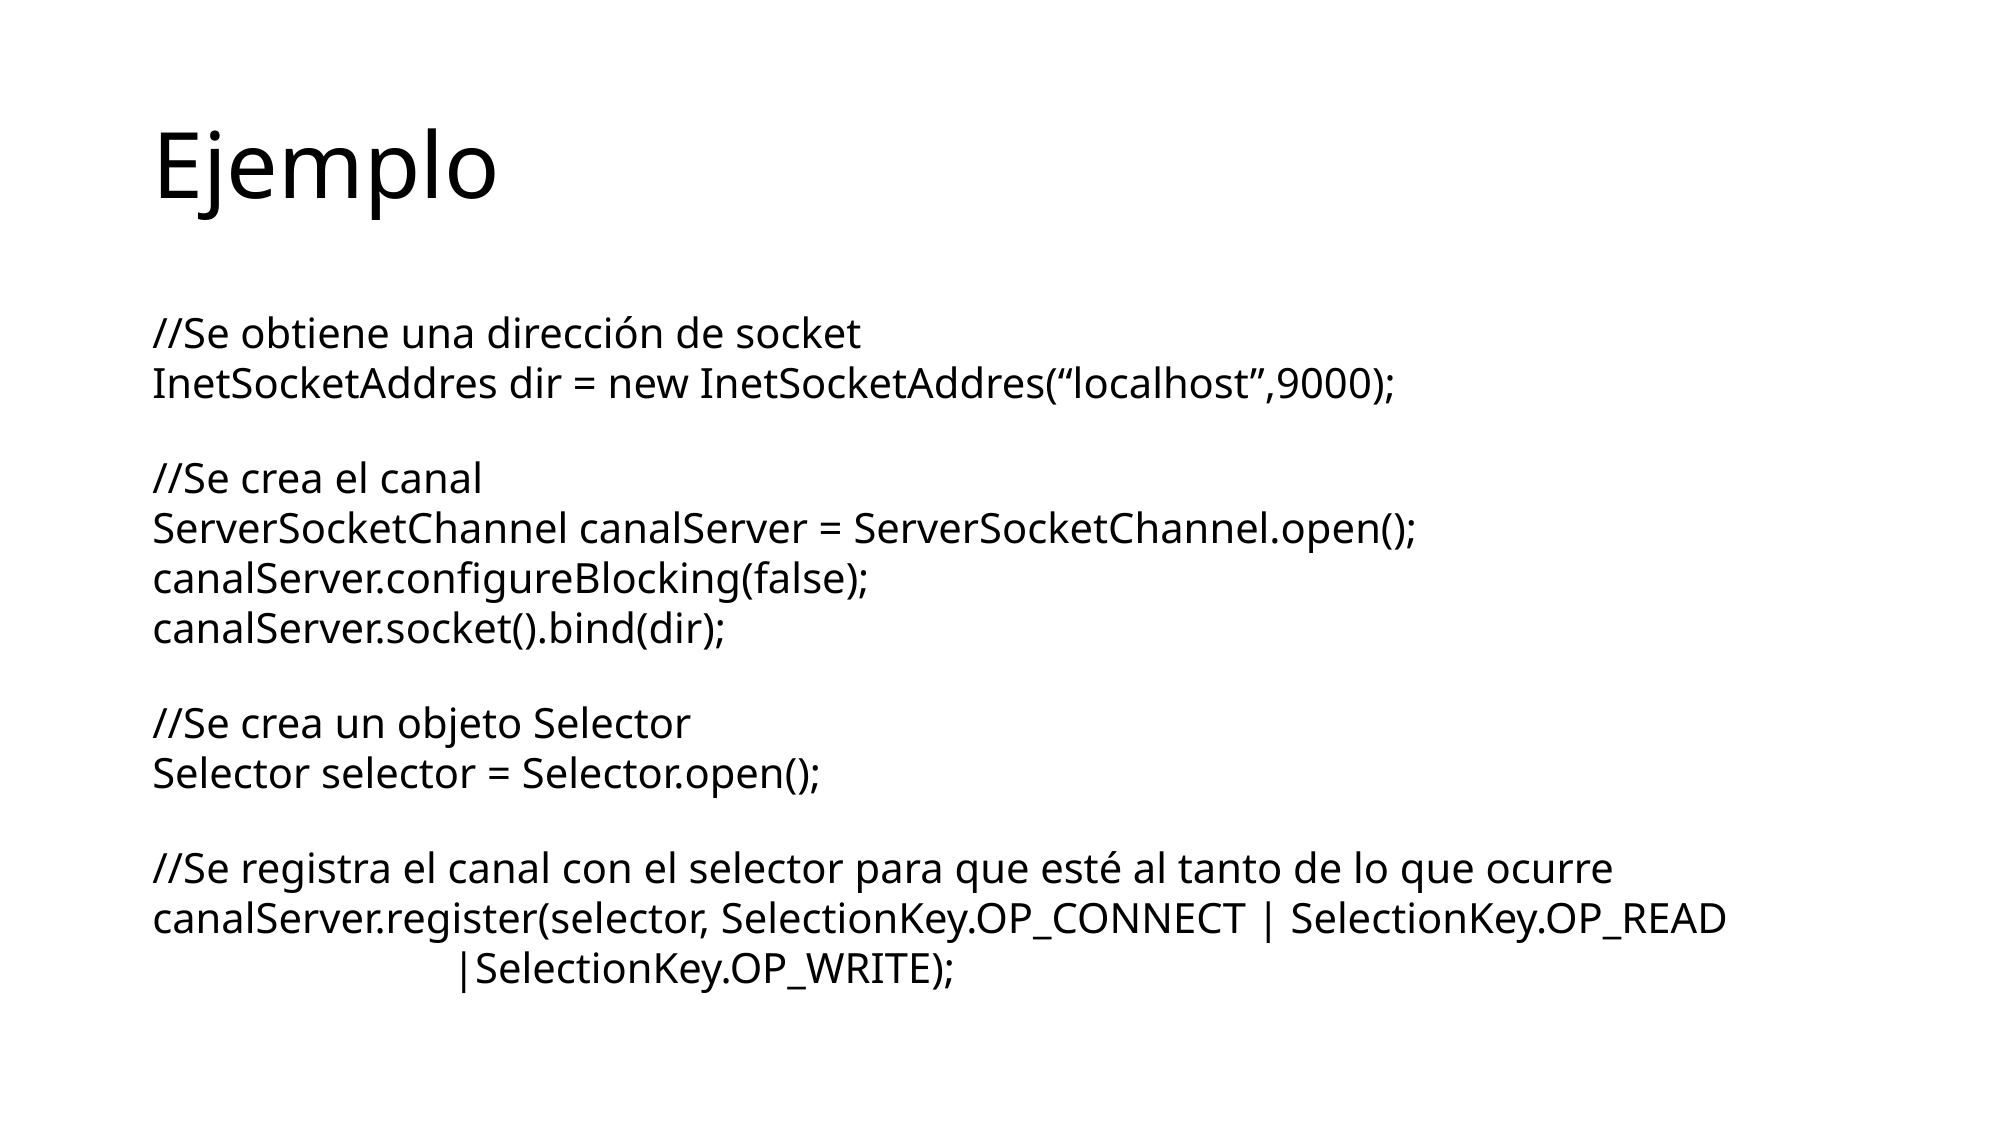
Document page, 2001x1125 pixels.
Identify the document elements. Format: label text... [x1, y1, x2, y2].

text_box //Se obtiene una dirección de socket InetSocketAddres dir = new InetSocketAddres(“localhost”,9000); //Se crea el canal ServerSocketChannel canalServer = ServerSocketChannel.open(); canalServer.configureBlocking(false); canalServer.socket().bind(dir); //Se crea un objeto Selector Selector selector = Selector.open(); //Se registra el canal con el selector para que esté al tanto de lo que ocurre canalServer.register(selector, SelectionKey.OP_CONNECT | SelectionKey.OP_READ |SelectionKey.OP_WRITE); [137, 299, 1863, 1013]
text_box Ejemplo [137, 59, 1863, 278]
